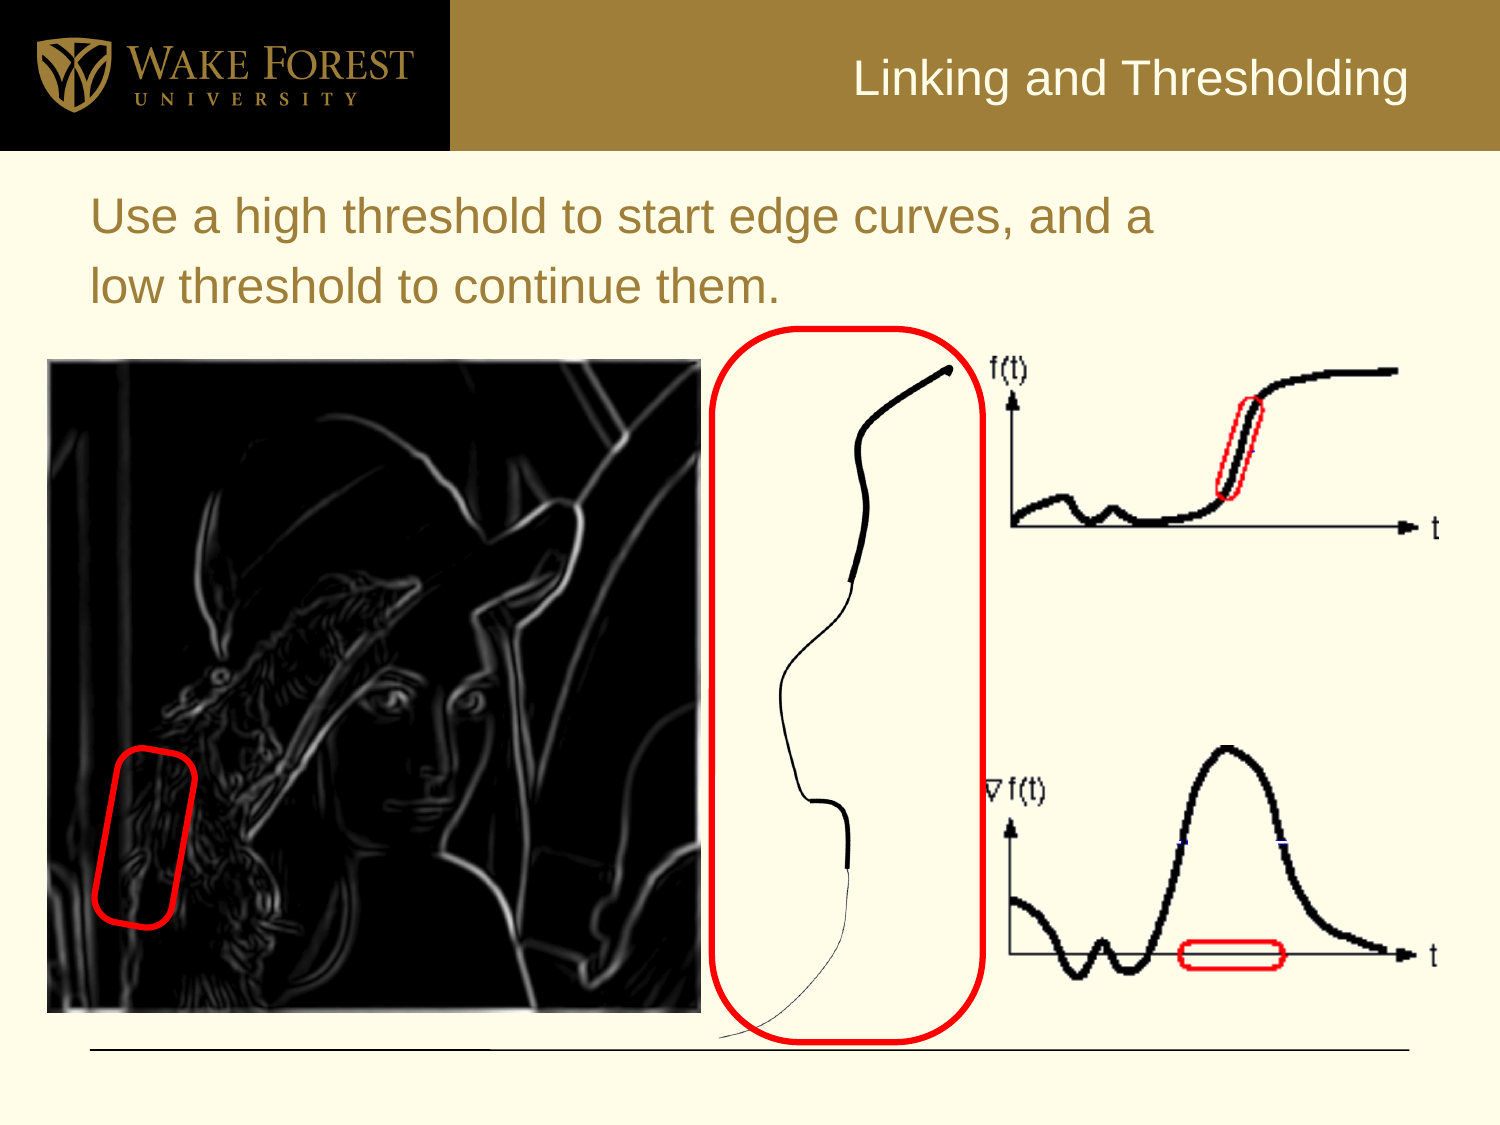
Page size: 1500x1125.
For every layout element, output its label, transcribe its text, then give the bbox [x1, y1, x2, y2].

picture [37, 37, 414, 113]
text_box [726, 818, 964, 1043]
text_box [726, 328, 964, 611]
list Use a high threshold to start edge curves, and a low threshold to continue them. [74, 175, 1425, 367]
picture [857, 323, 874, 328]
title Linking and Thresholding [524, 0, 1425, 151]
picture [27, 328, 1500, 1100]
